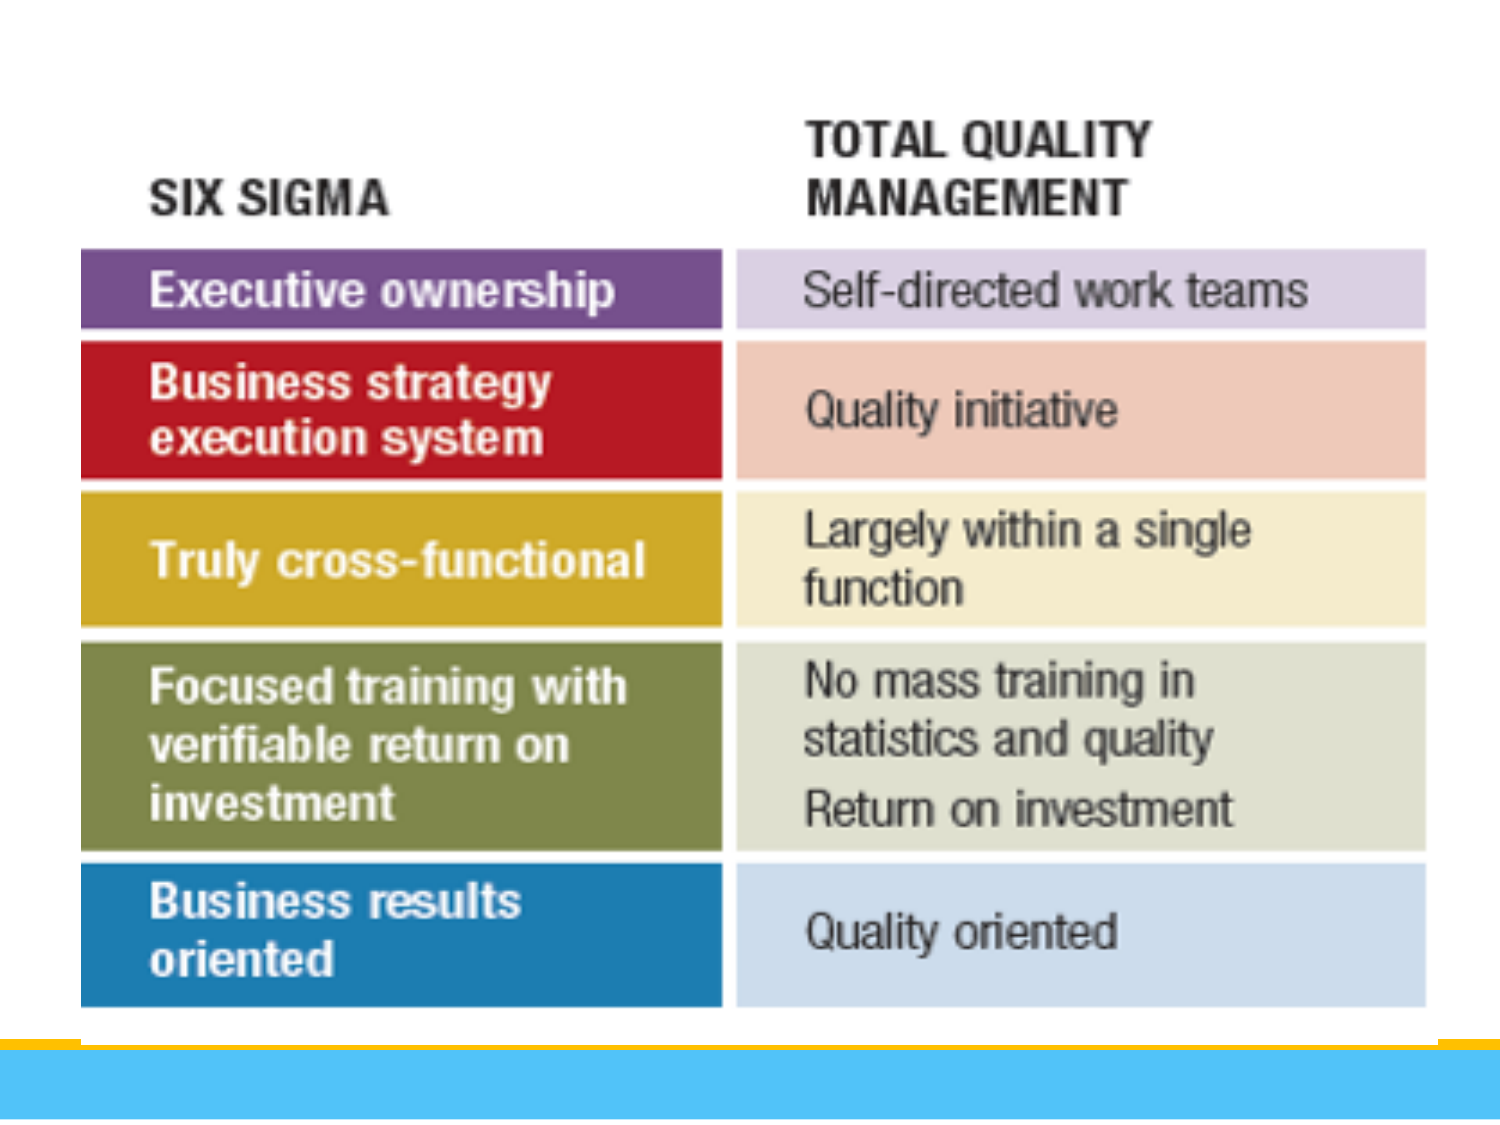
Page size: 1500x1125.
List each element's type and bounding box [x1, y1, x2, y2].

picture [81, 93, 1438, 1046]
